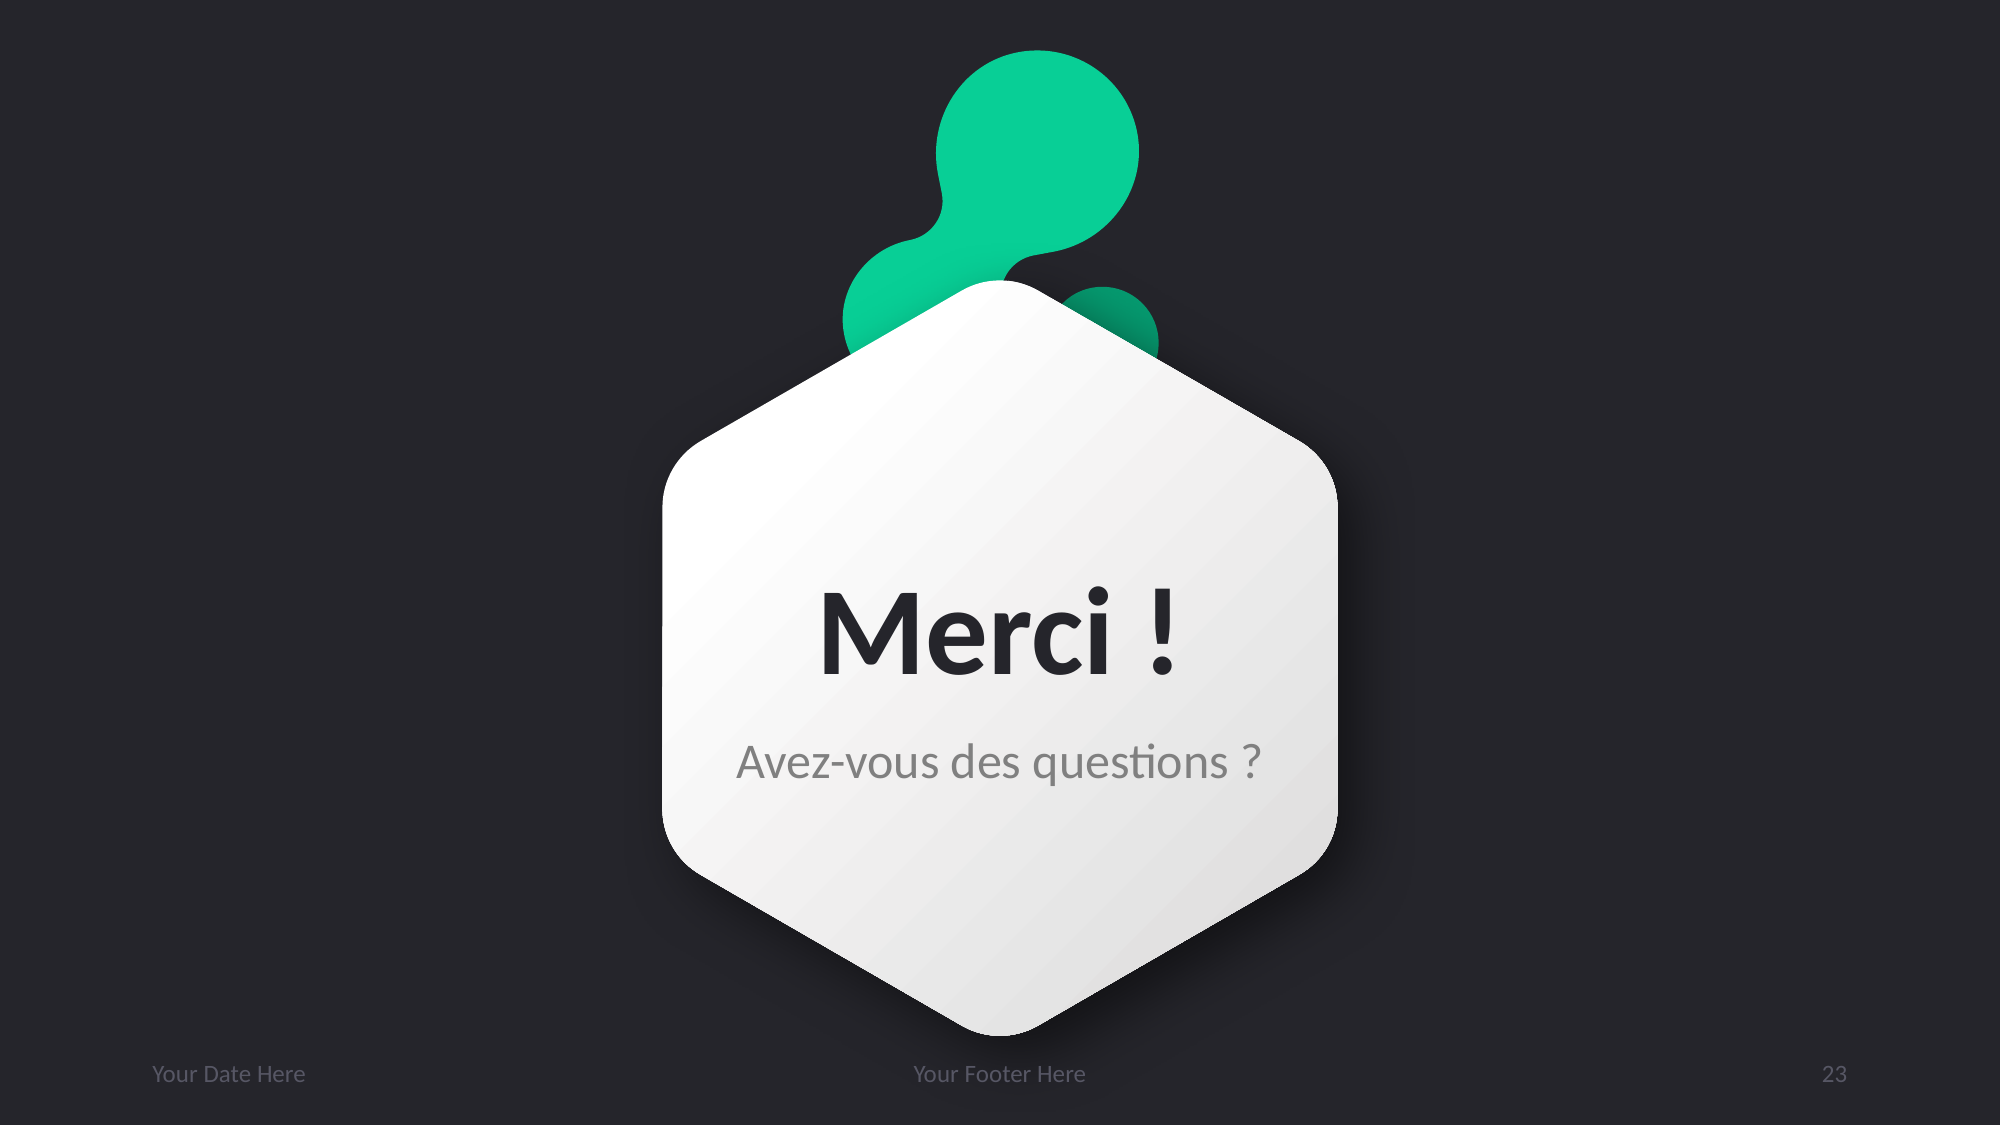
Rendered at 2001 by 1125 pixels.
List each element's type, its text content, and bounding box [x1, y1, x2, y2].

list Avez-vous des questions ? [662, 727, 1338, 974]
title Merci ! [662, 280, 1338, 710]
footer Your Footer Here [662, 1042, 1338, 1103]
slide_number 23 [1412, 1042, 1863, 1103]
slide_number Your Date Here [137, 1042, 588, 1103]
